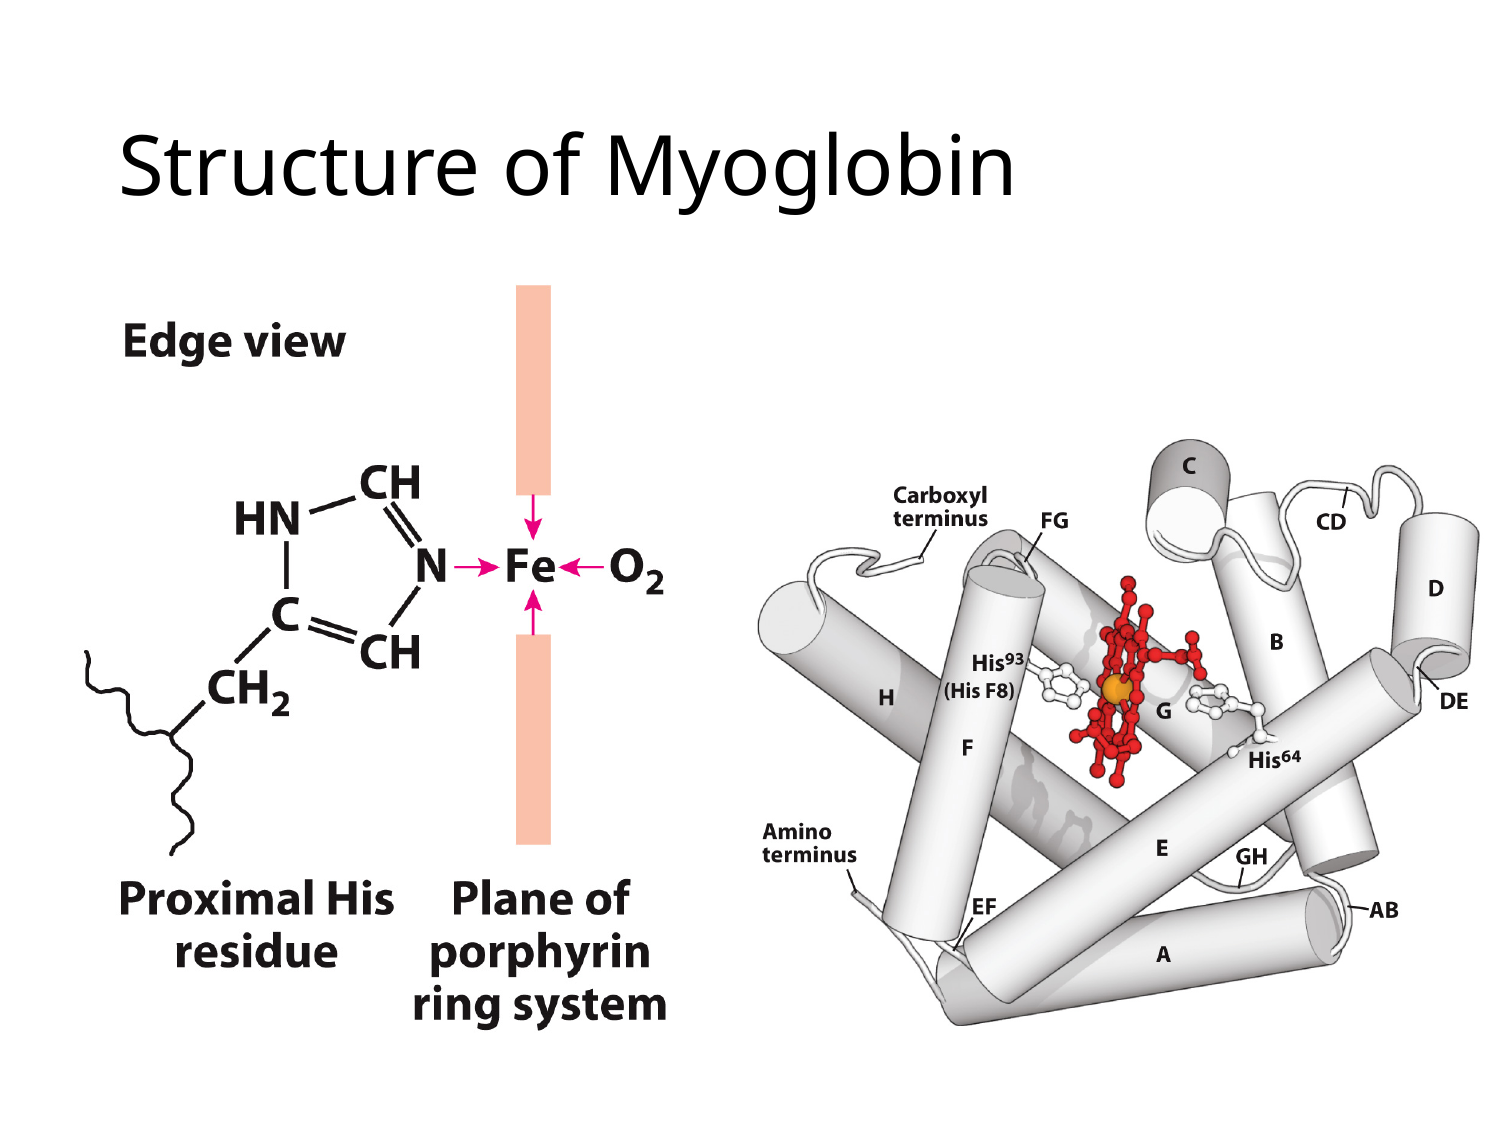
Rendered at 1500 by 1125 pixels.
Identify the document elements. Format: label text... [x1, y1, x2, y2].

picture [72, 277, 687, 1033]
title Structure of Myoglobin [103, 59, 1397, 278]
picture [749, 432, 1487, 1033]
